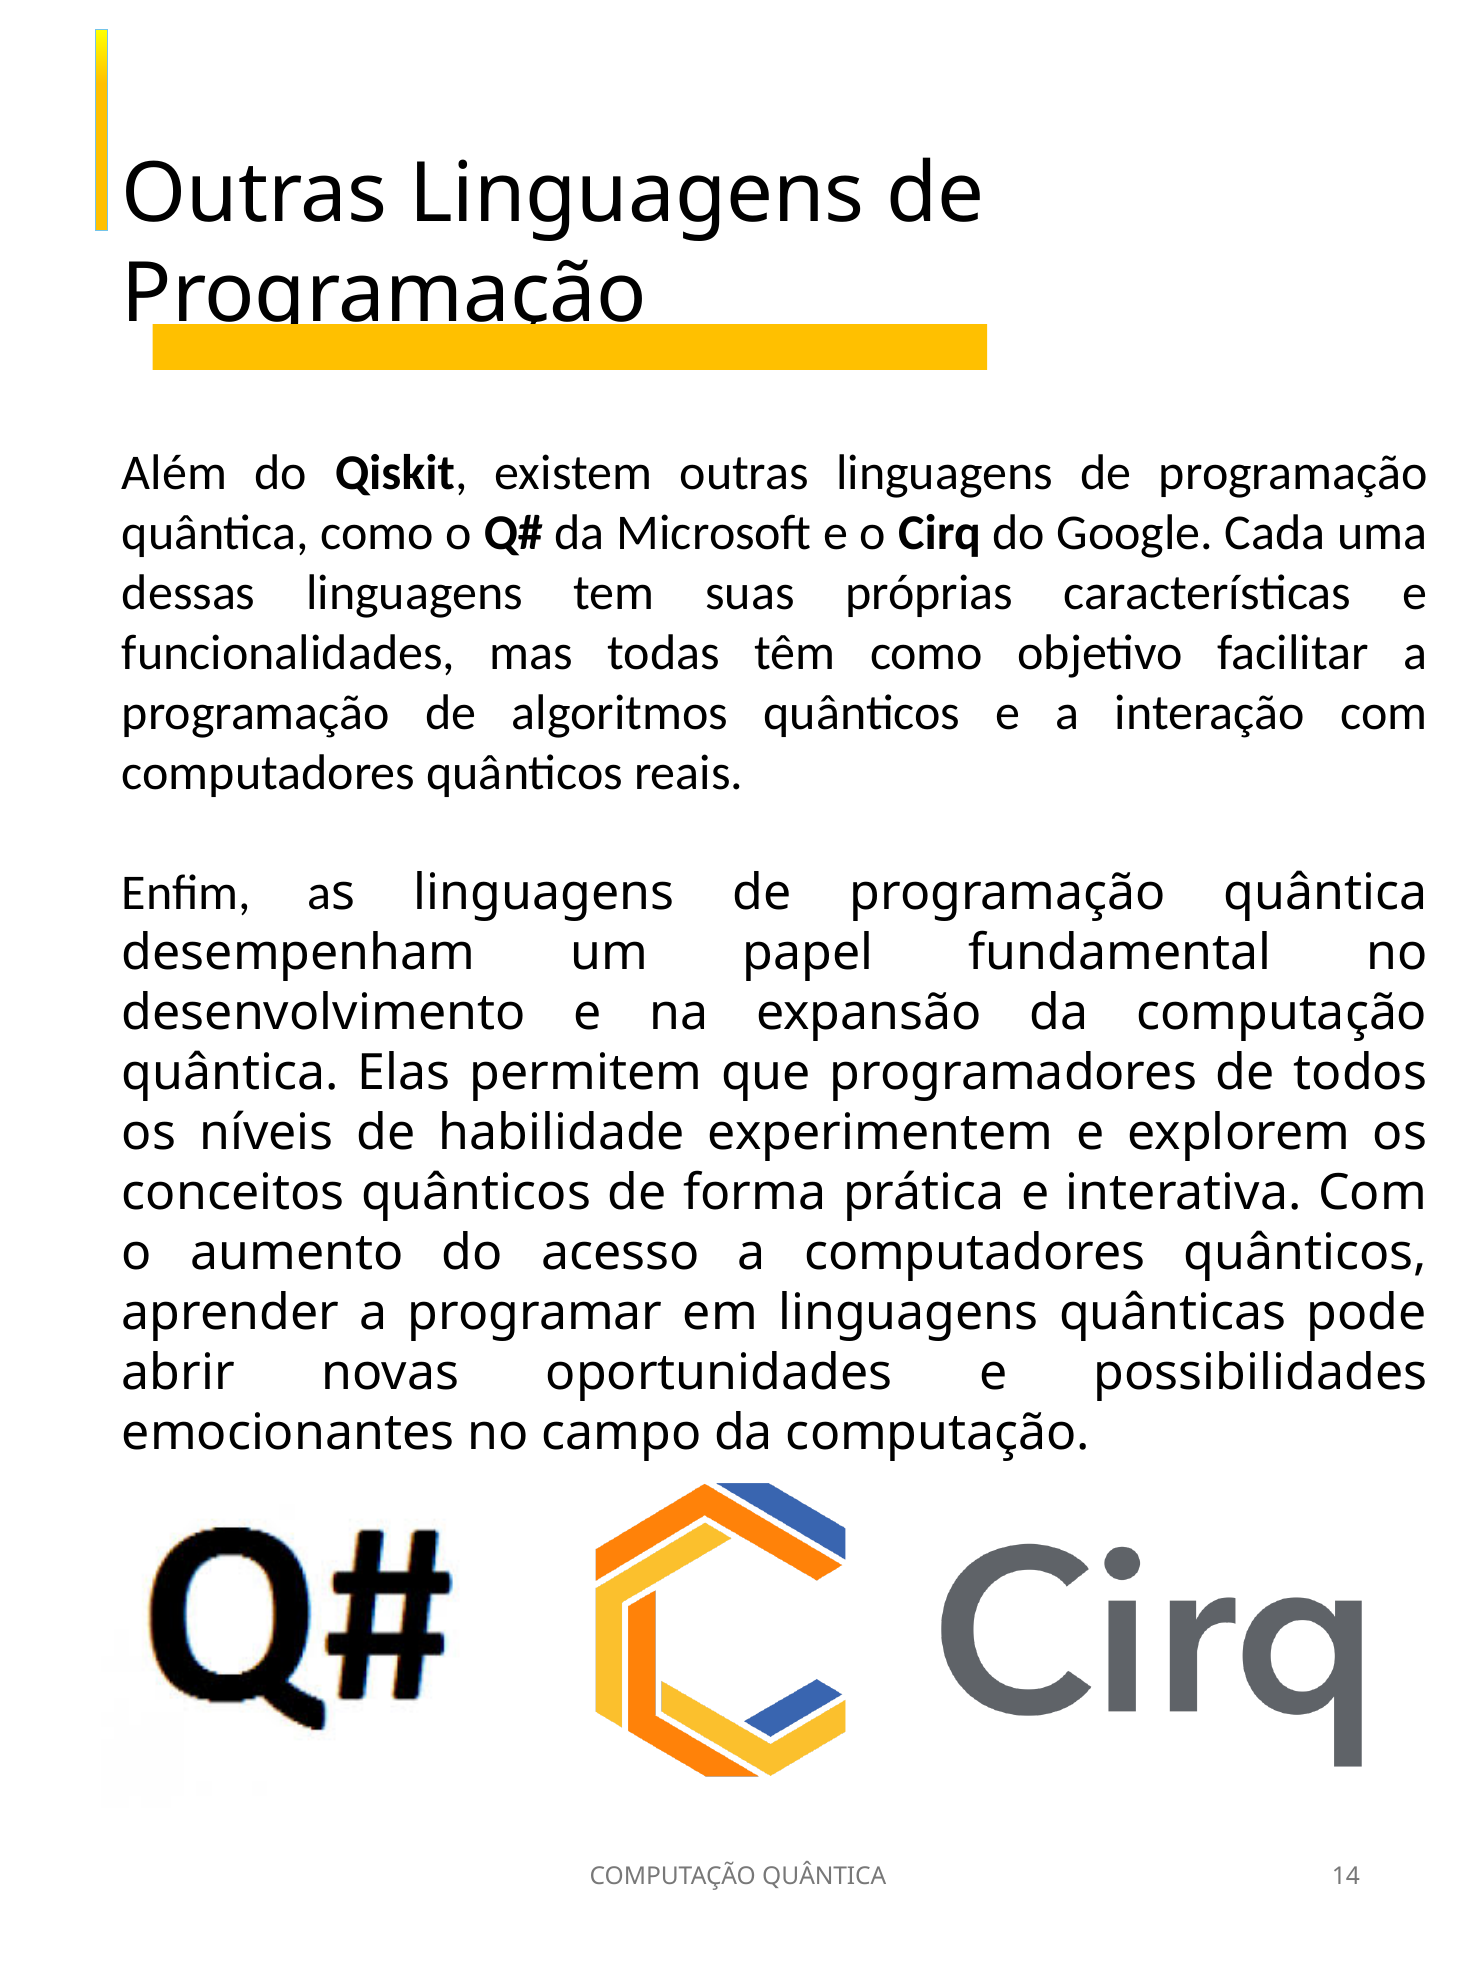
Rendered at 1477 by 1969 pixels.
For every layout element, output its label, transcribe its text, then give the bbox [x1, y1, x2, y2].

picture [588, 1433, 1370, 1825]
footer COMPUTAÇÃO QUÂNTICA [489, 1824, 988, 1929]
text_box [95, 29, 108, 231]
picture [100, 1450, 523, 1808]
text_box Além do Qiskit, existem outras linguagens de programação quântica, como o Q# da Microsoft e o Cirq do Google. Cada uma dessas linguagens tem suas próprias características e funcionalidades, mas todas têm como objetivo facilitar a programação de algoritmos quânticos e a interação com computadores quânticos reais. Enfim, as linguagens de programação quântica desempenham um papel fundamental no desenvolvimento e na expansão da computação quântica. Elas permitem que programadores de todos os níveis de habilidade experimentem e explorem os conceitos quânticos de forma prática e interativa. Com o aumento do acesso a computadores quânticos, aprender a programar em linguagens quânticas pode abrir novas oportunidades e possibilidades emocionantes no campo da computação. [107, 432, 1443, 1468]
text_box [152, 324, 988, 370]
text_box Outras Linguagens de Programação [107, 130, 1443, 346]
slide_number 14 [1042, 1824, 1375, 1929]
